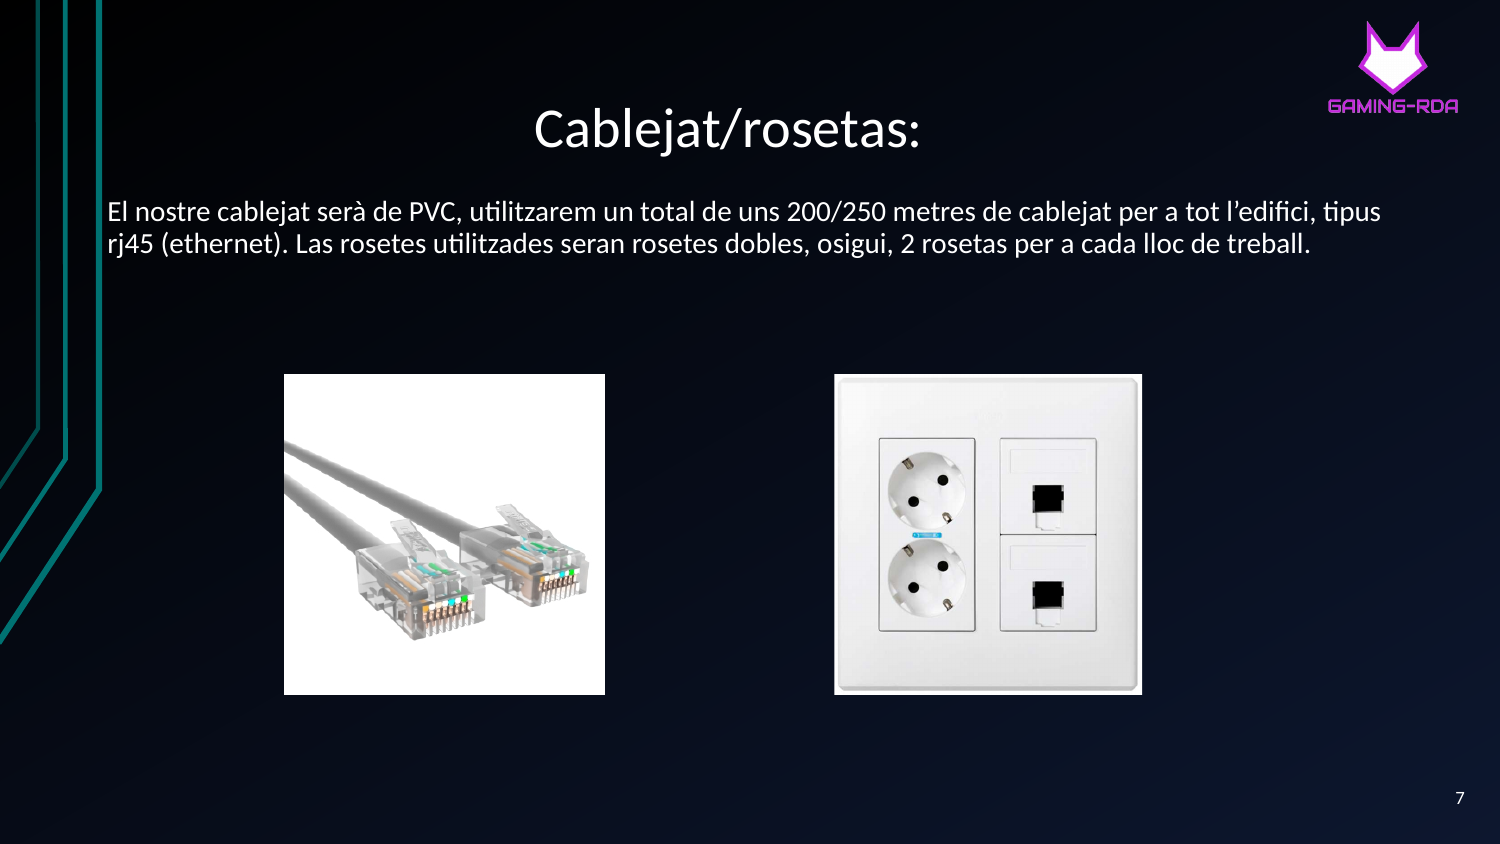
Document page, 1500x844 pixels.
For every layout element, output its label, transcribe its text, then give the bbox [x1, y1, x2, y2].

list El nostre cablejat serà de PVC, utilitzarem un total de uns 200/250 metres de cablejat per a tot l’edifici, tipus rj45 (ethernet). Las rosetes utilitzades seran rosetes dobles, osigui, 2 rosetas per a cada lloc de treball. [92, 189, 1408, 319]
picture [833, 373, 1143, 695]
slide_number ‹#› [1389, 764, 1480, 830]
title Cablejat/rosetas: [519, 72, 981, 167]
picture [1322, 14, 1463, 134]
picture [283, 373, 605, 695]
